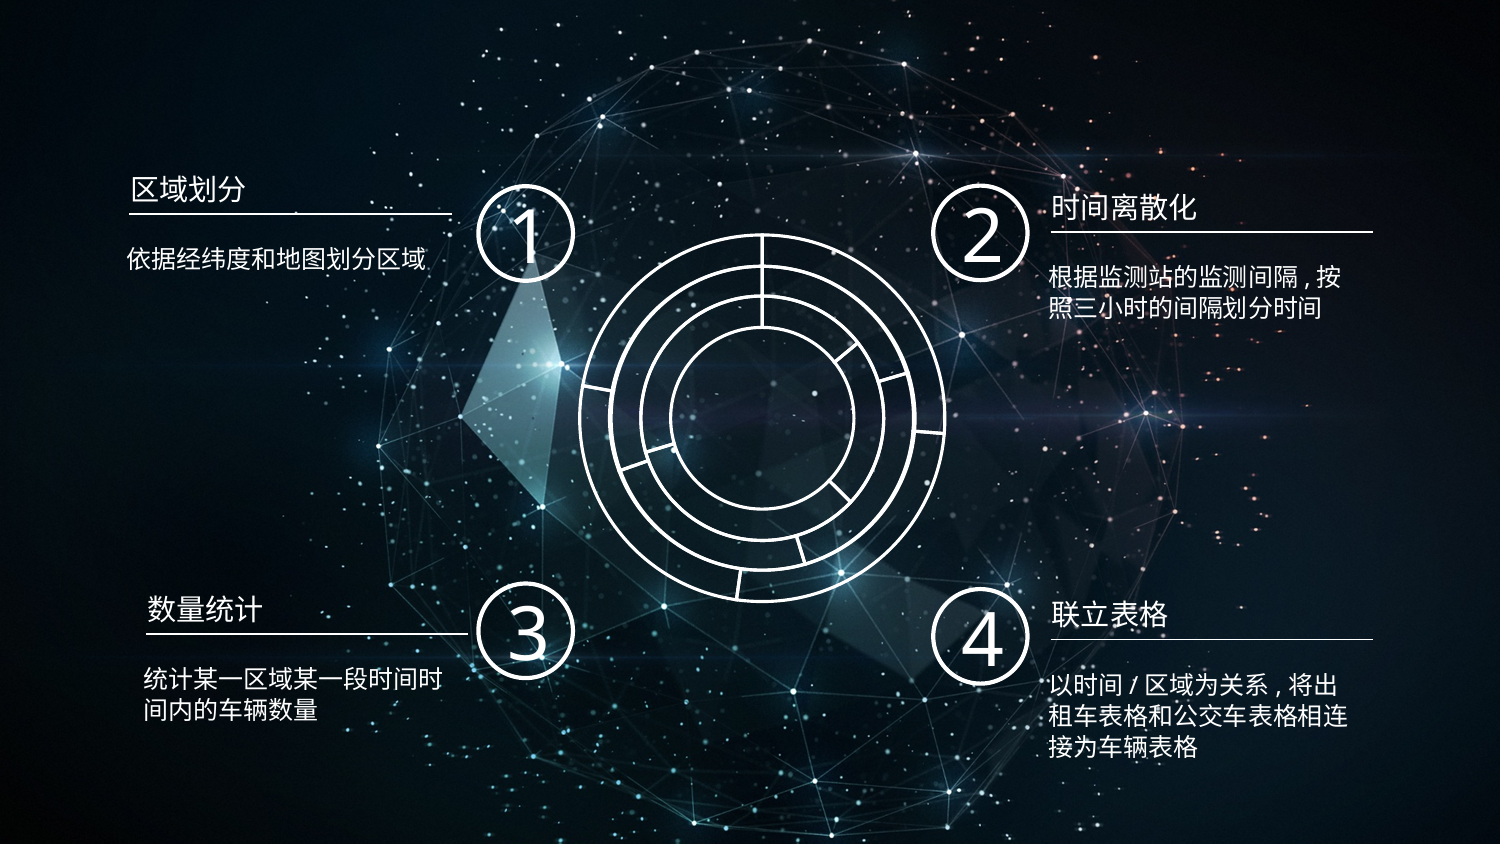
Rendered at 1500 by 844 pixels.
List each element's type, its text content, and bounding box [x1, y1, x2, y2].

text_box 2 [939, 185, 1022, 209]
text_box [111, 163, 452, 282]
text_box 4 [933, 640, 1028, 684]
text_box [1033, 588, 1374, 771]
picture [0, 0, 1500, 844]
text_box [128, 583, 469, 734]
text_box 1 [485, 186, 567, 209]
text_box 3 [479, 640, 573, 679]
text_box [1033, 181, 1373, 332]
